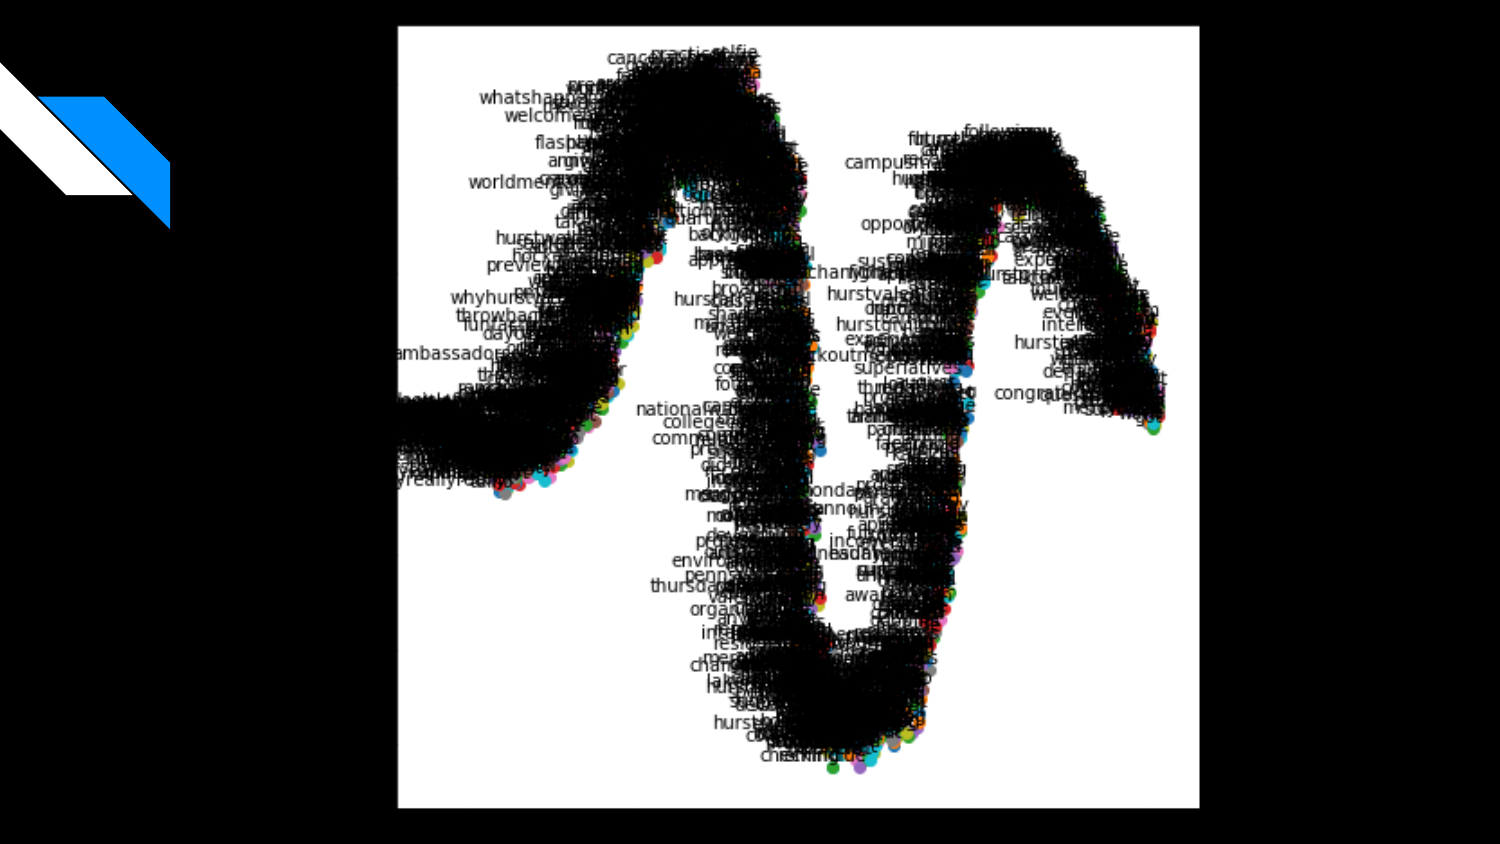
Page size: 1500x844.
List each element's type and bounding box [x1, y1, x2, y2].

picture [168, 7, 1218, 844]
